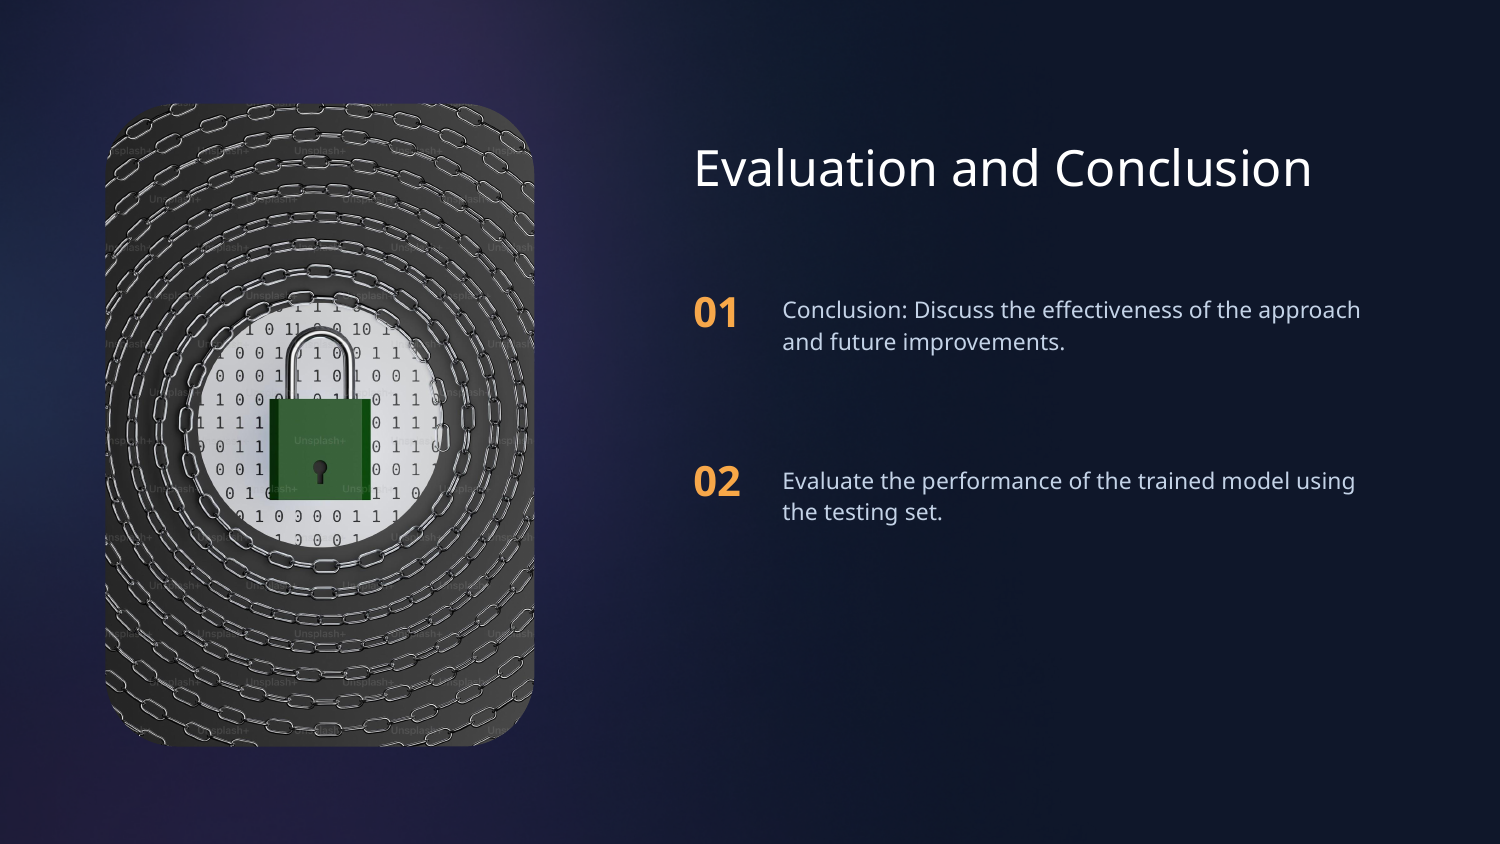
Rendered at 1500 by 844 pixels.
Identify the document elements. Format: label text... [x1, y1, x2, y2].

subtitle Conclusion: Discuss the effectiveness of the approach and future improvements. [767, 276, 1379, 431]
subtitle Evaluate the performance of the trained model using the testing set. [767, 447, 1379, 601]
picture [0, 0, 1235, 844]
title Evaluation and Conclusion [678, 106, 1379, 226]
